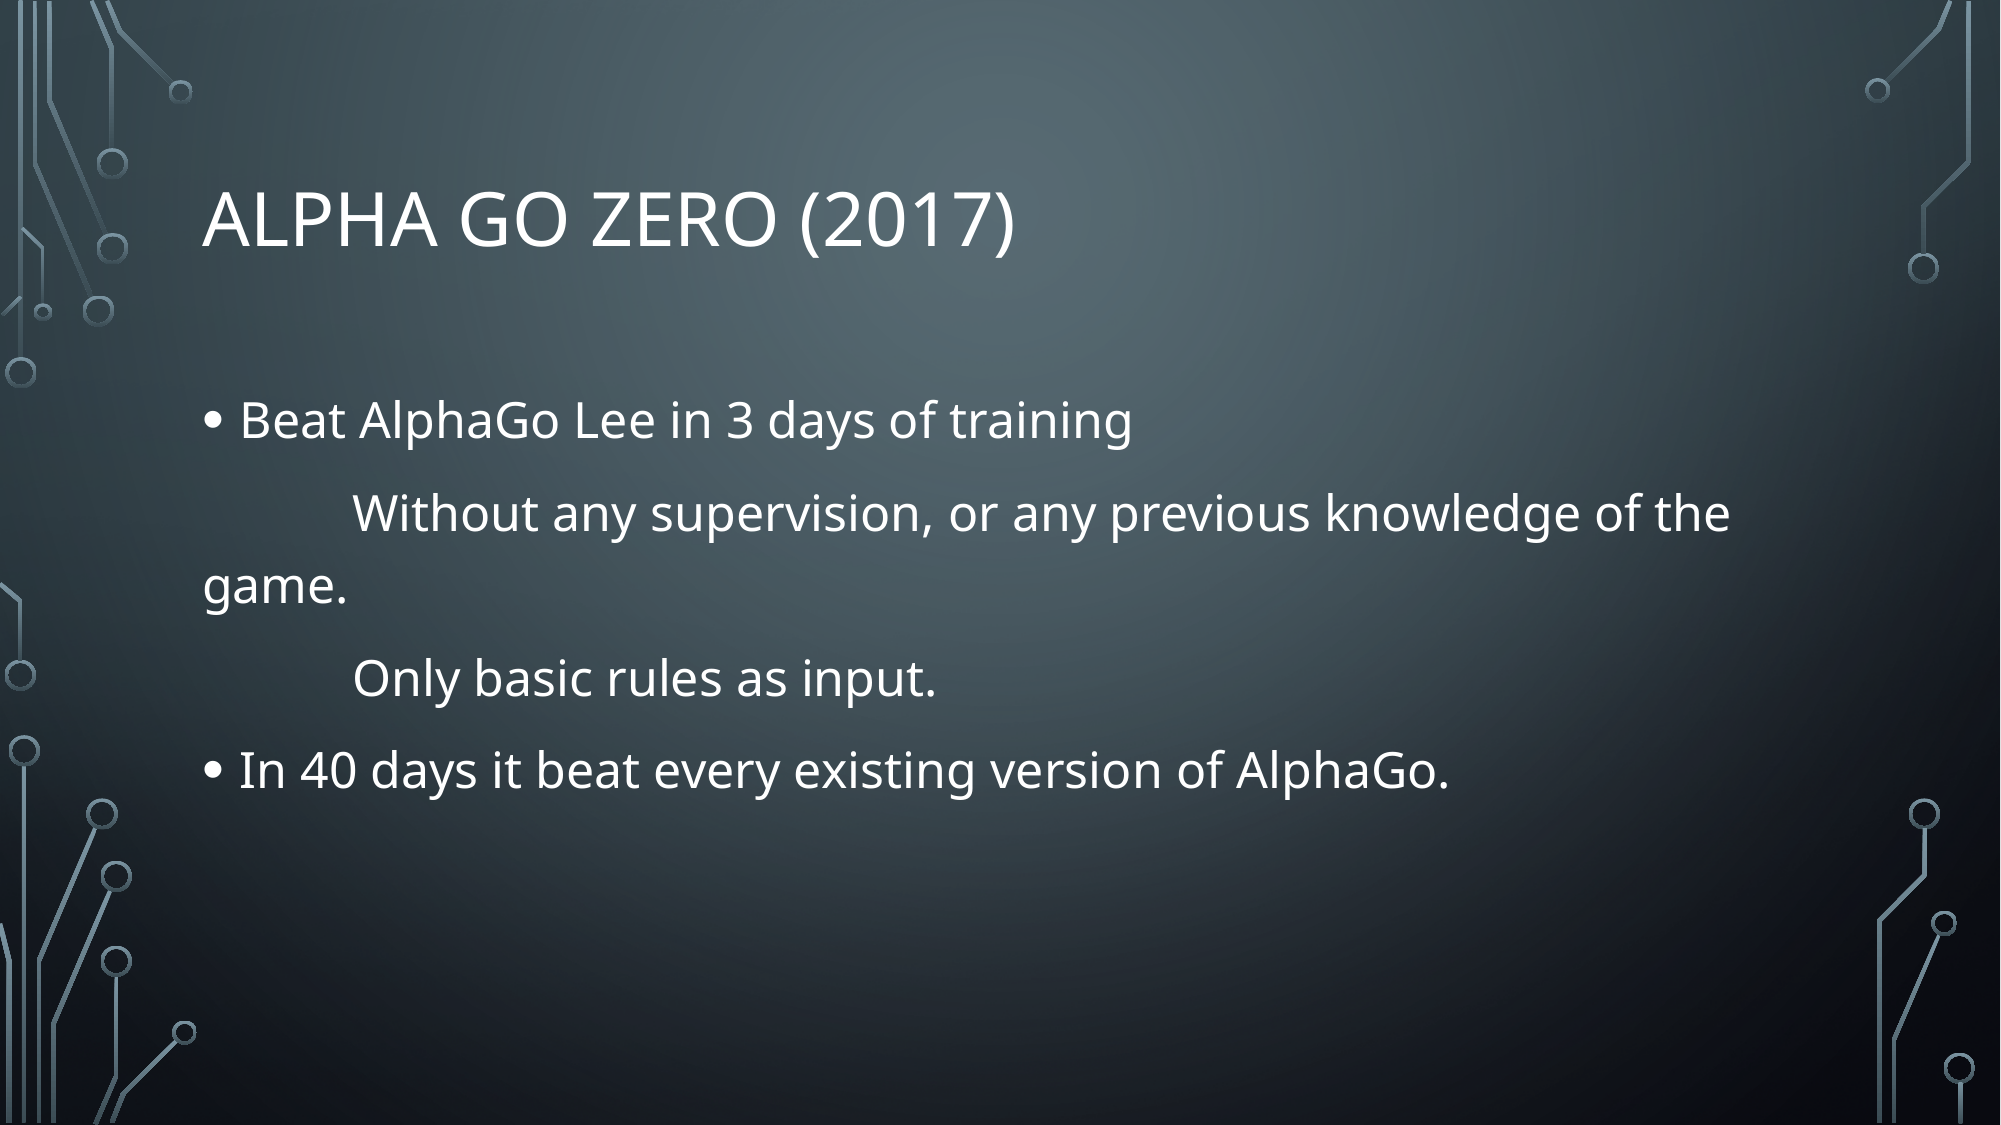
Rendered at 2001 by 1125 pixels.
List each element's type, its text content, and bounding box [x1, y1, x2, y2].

list Beat AlphaGo Lee in 3 days of training Without any supervision, or any previous knowledge of the game. Only basic rules as input. In 40 days it beat every existing version of AlphaGo. [187, 369, 1813, 950]
title Alpha GO Zero (2017) [187, 101, 1813, 344]
